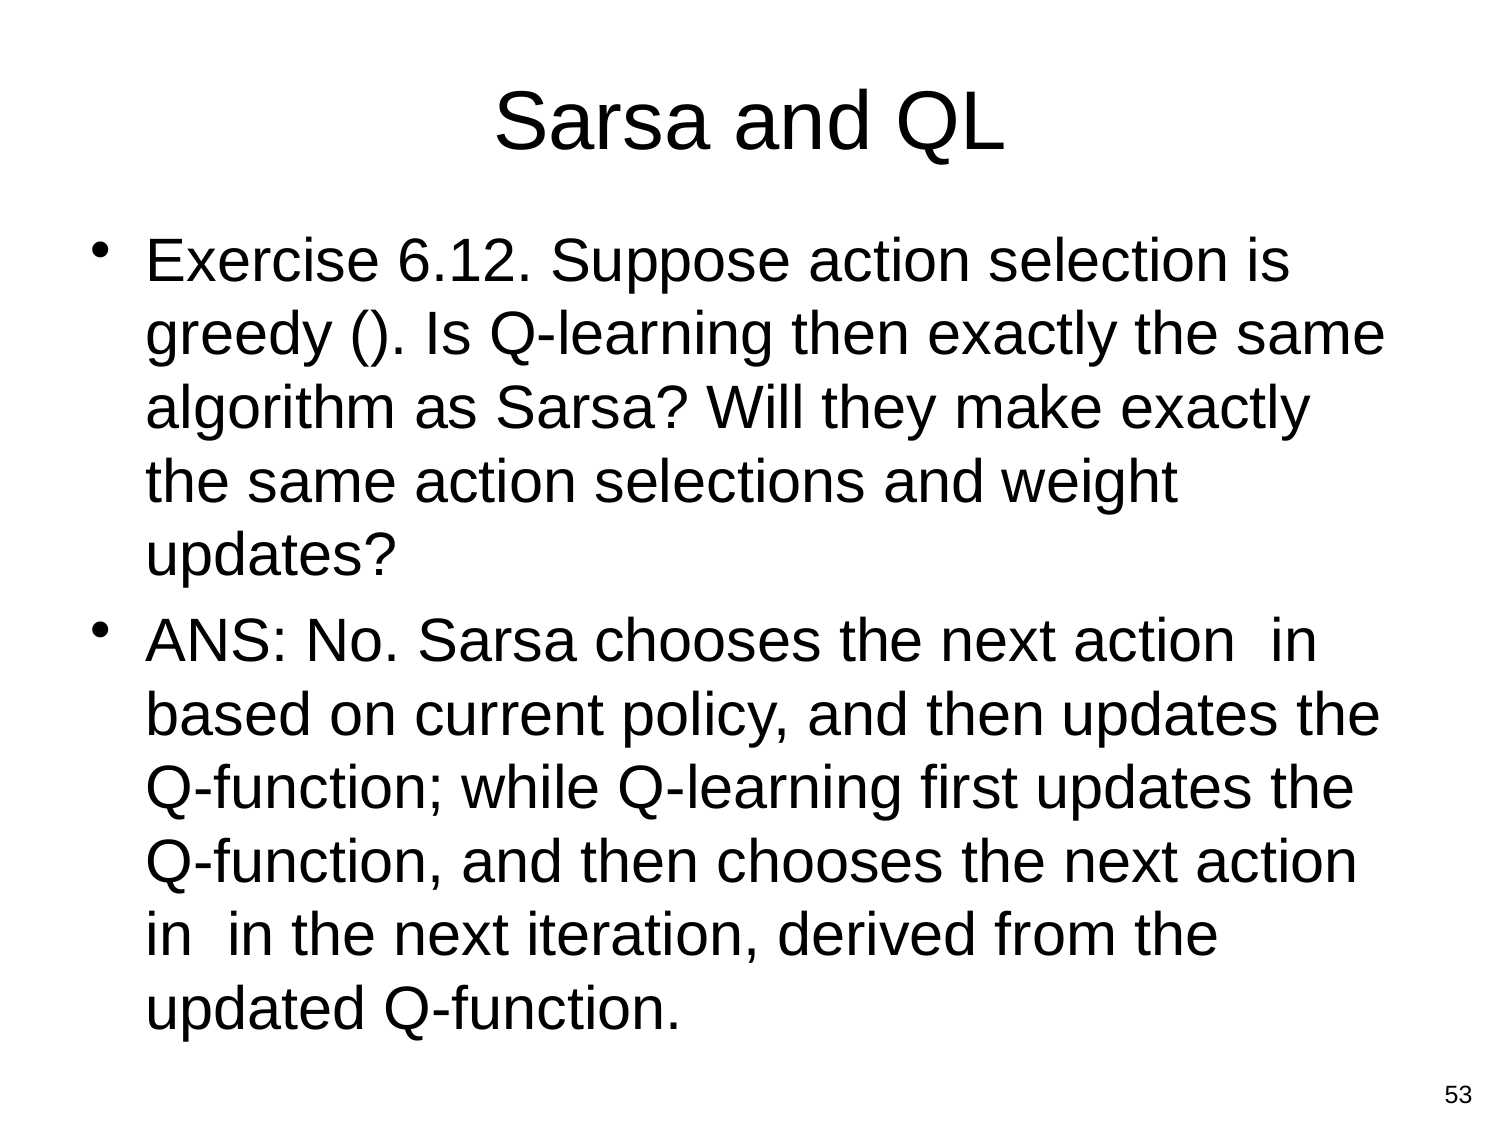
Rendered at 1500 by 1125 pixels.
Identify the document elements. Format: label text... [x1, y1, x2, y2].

title Sarsa and QL [74, 44, 1426, 188]
slide_number 53 [1137, 1070, 1488, 1112]
